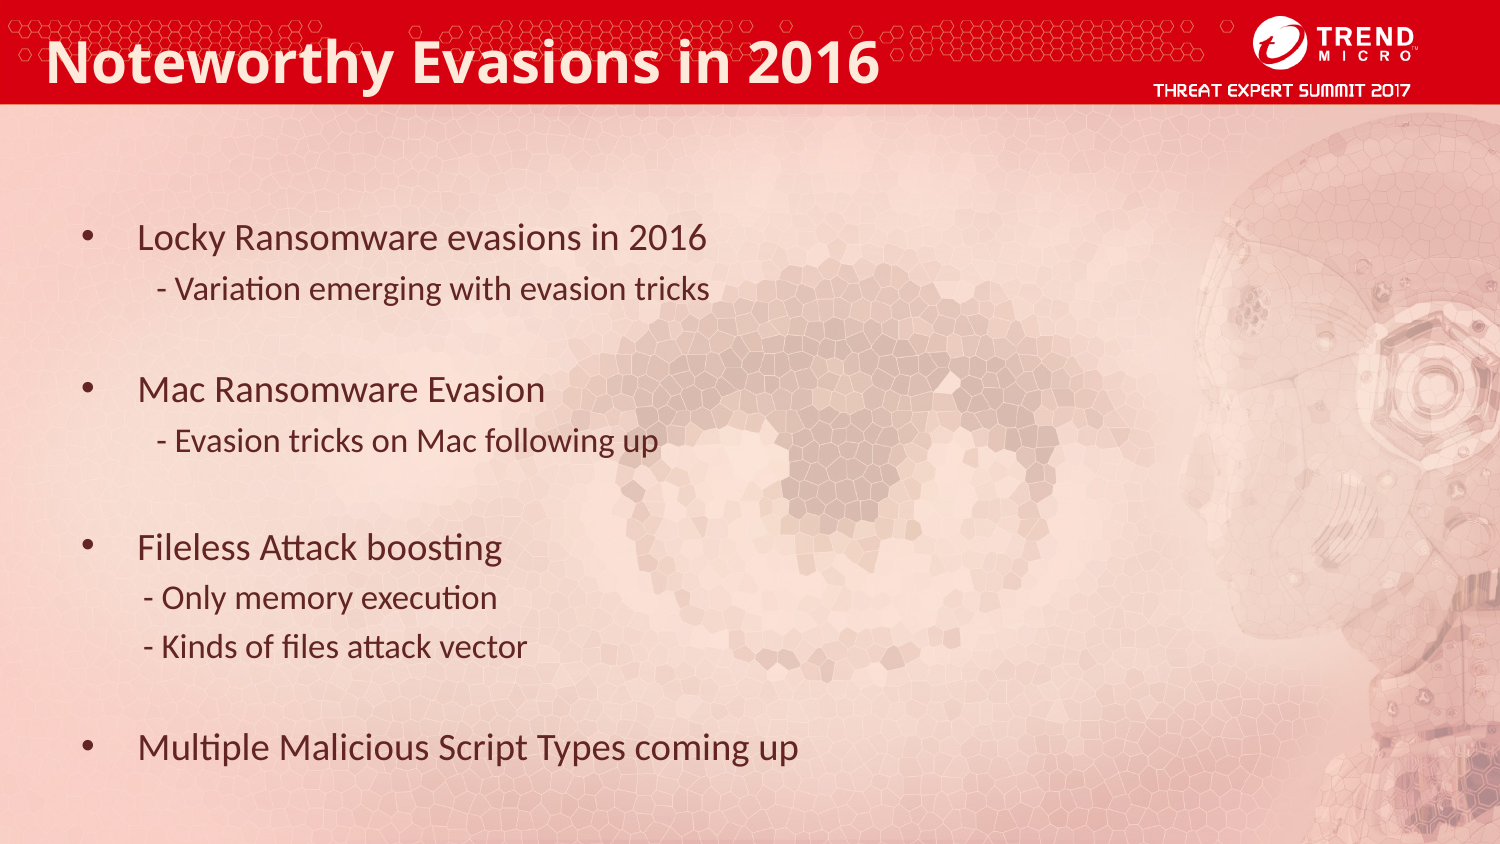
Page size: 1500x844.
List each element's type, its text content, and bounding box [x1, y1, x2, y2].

list Locky Ransomware evasions in 2016 - Variation emerging with evasion tricks Mac Ransomware Evasion - Evasion tricks on Mac following up Fileless Attack boosting - Only memory execution - Kinds of files attack vector Multiple Malicious Script Types coming up [66, 150, 1439, 777]
title Noteworthy Evasions in 2016 [29, 20, 1235, 100]
picture [0, 0, 1500, 844]
